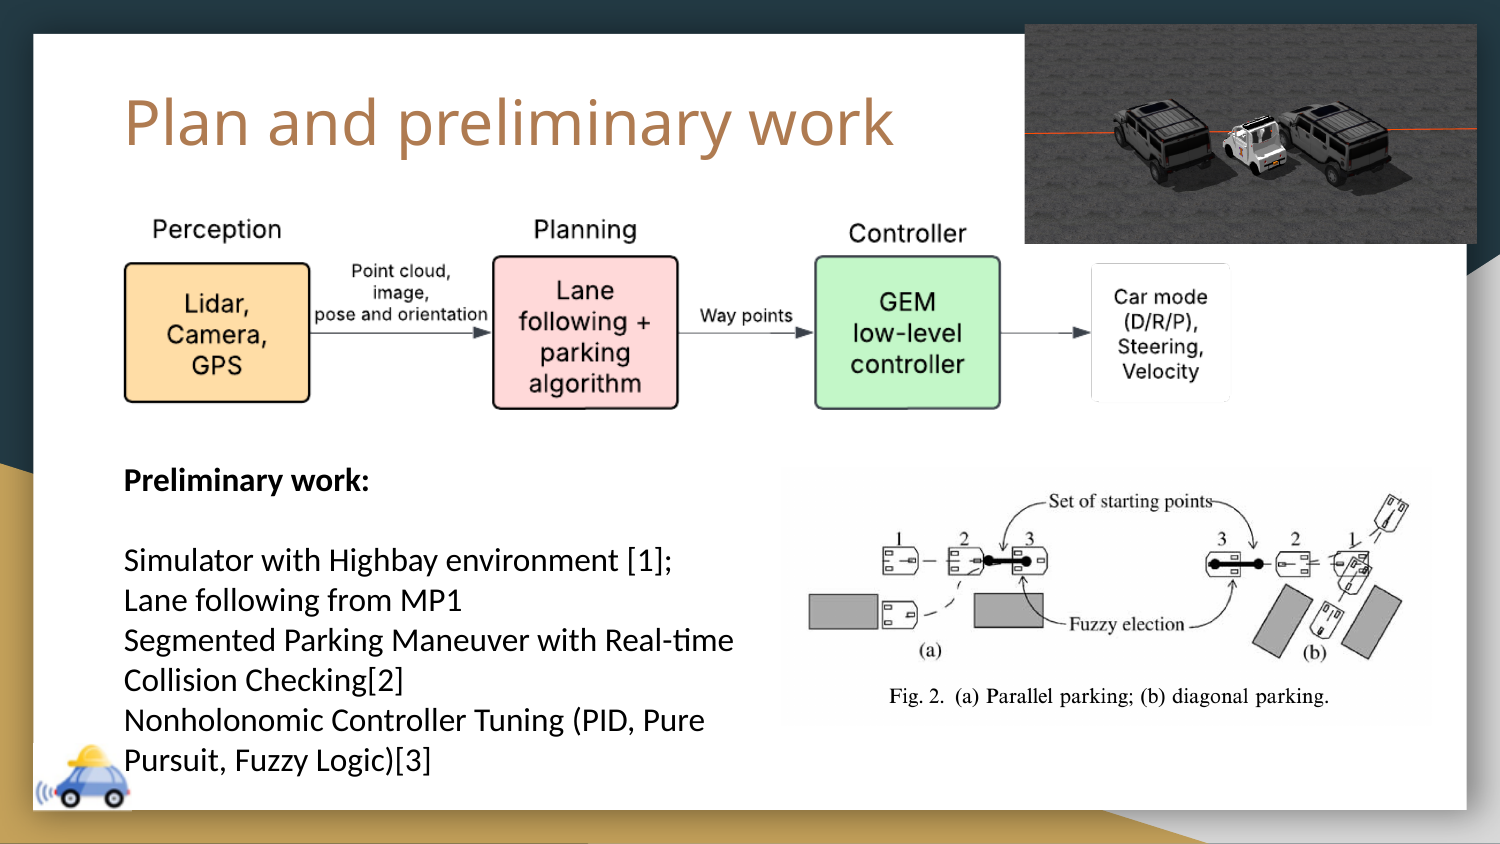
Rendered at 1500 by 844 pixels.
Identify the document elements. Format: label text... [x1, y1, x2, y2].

picture [33, 24, 1478, 455]
picture [781, 466, 1432, 726]
picture [33, 743, 132, 812]
title Plan and preliminary work [108, 67, 1019, 146]
list Preliminary work: Simulator with Highbay environment [1]; Lane following from MP1 Segmented Parking Maneuver with Real-time Collision Checking[2] Nonholonomic Controller Tuning (PID, Pure Pursuit, Fuzzy Logic)[3] [108, 463, 805, 793]
